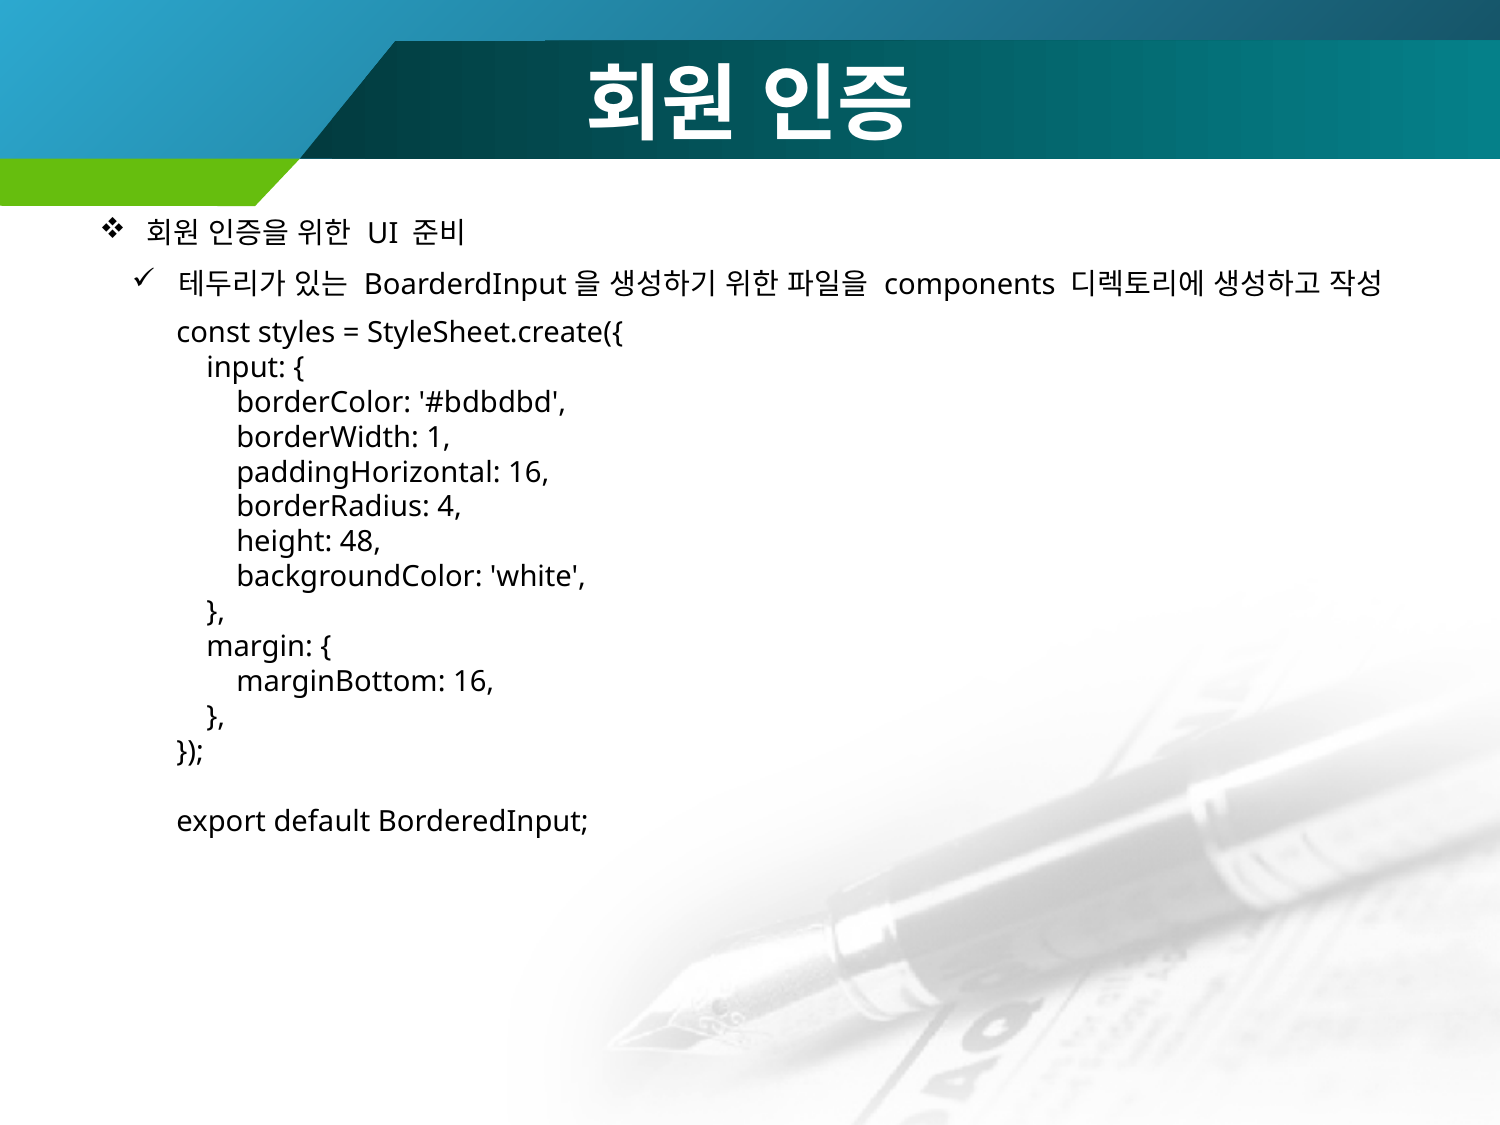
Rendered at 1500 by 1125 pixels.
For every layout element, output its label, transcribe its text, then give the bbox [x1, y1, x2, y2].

list 회원 인증을 위한 UI 준비 테두리가 있는 BoarderdInput을 생성하기 위한 파일을 components 디렉토리에 생성하고 작성 const styles = StyleSheet.create({ input: { borderColor: '#bdbdbd', borderWidth: 1, paddingHorizontal: 16, borderRadius: 4, height: 48, backgroundColor: 'white', }, margin: { marginBottom: 16, }, }); export default BorderedInput; [75, 207, 1434, 1059]
picture [490, 448, 1500, 1125]
title 회원 인증 [0, 37, 1500, 163]
